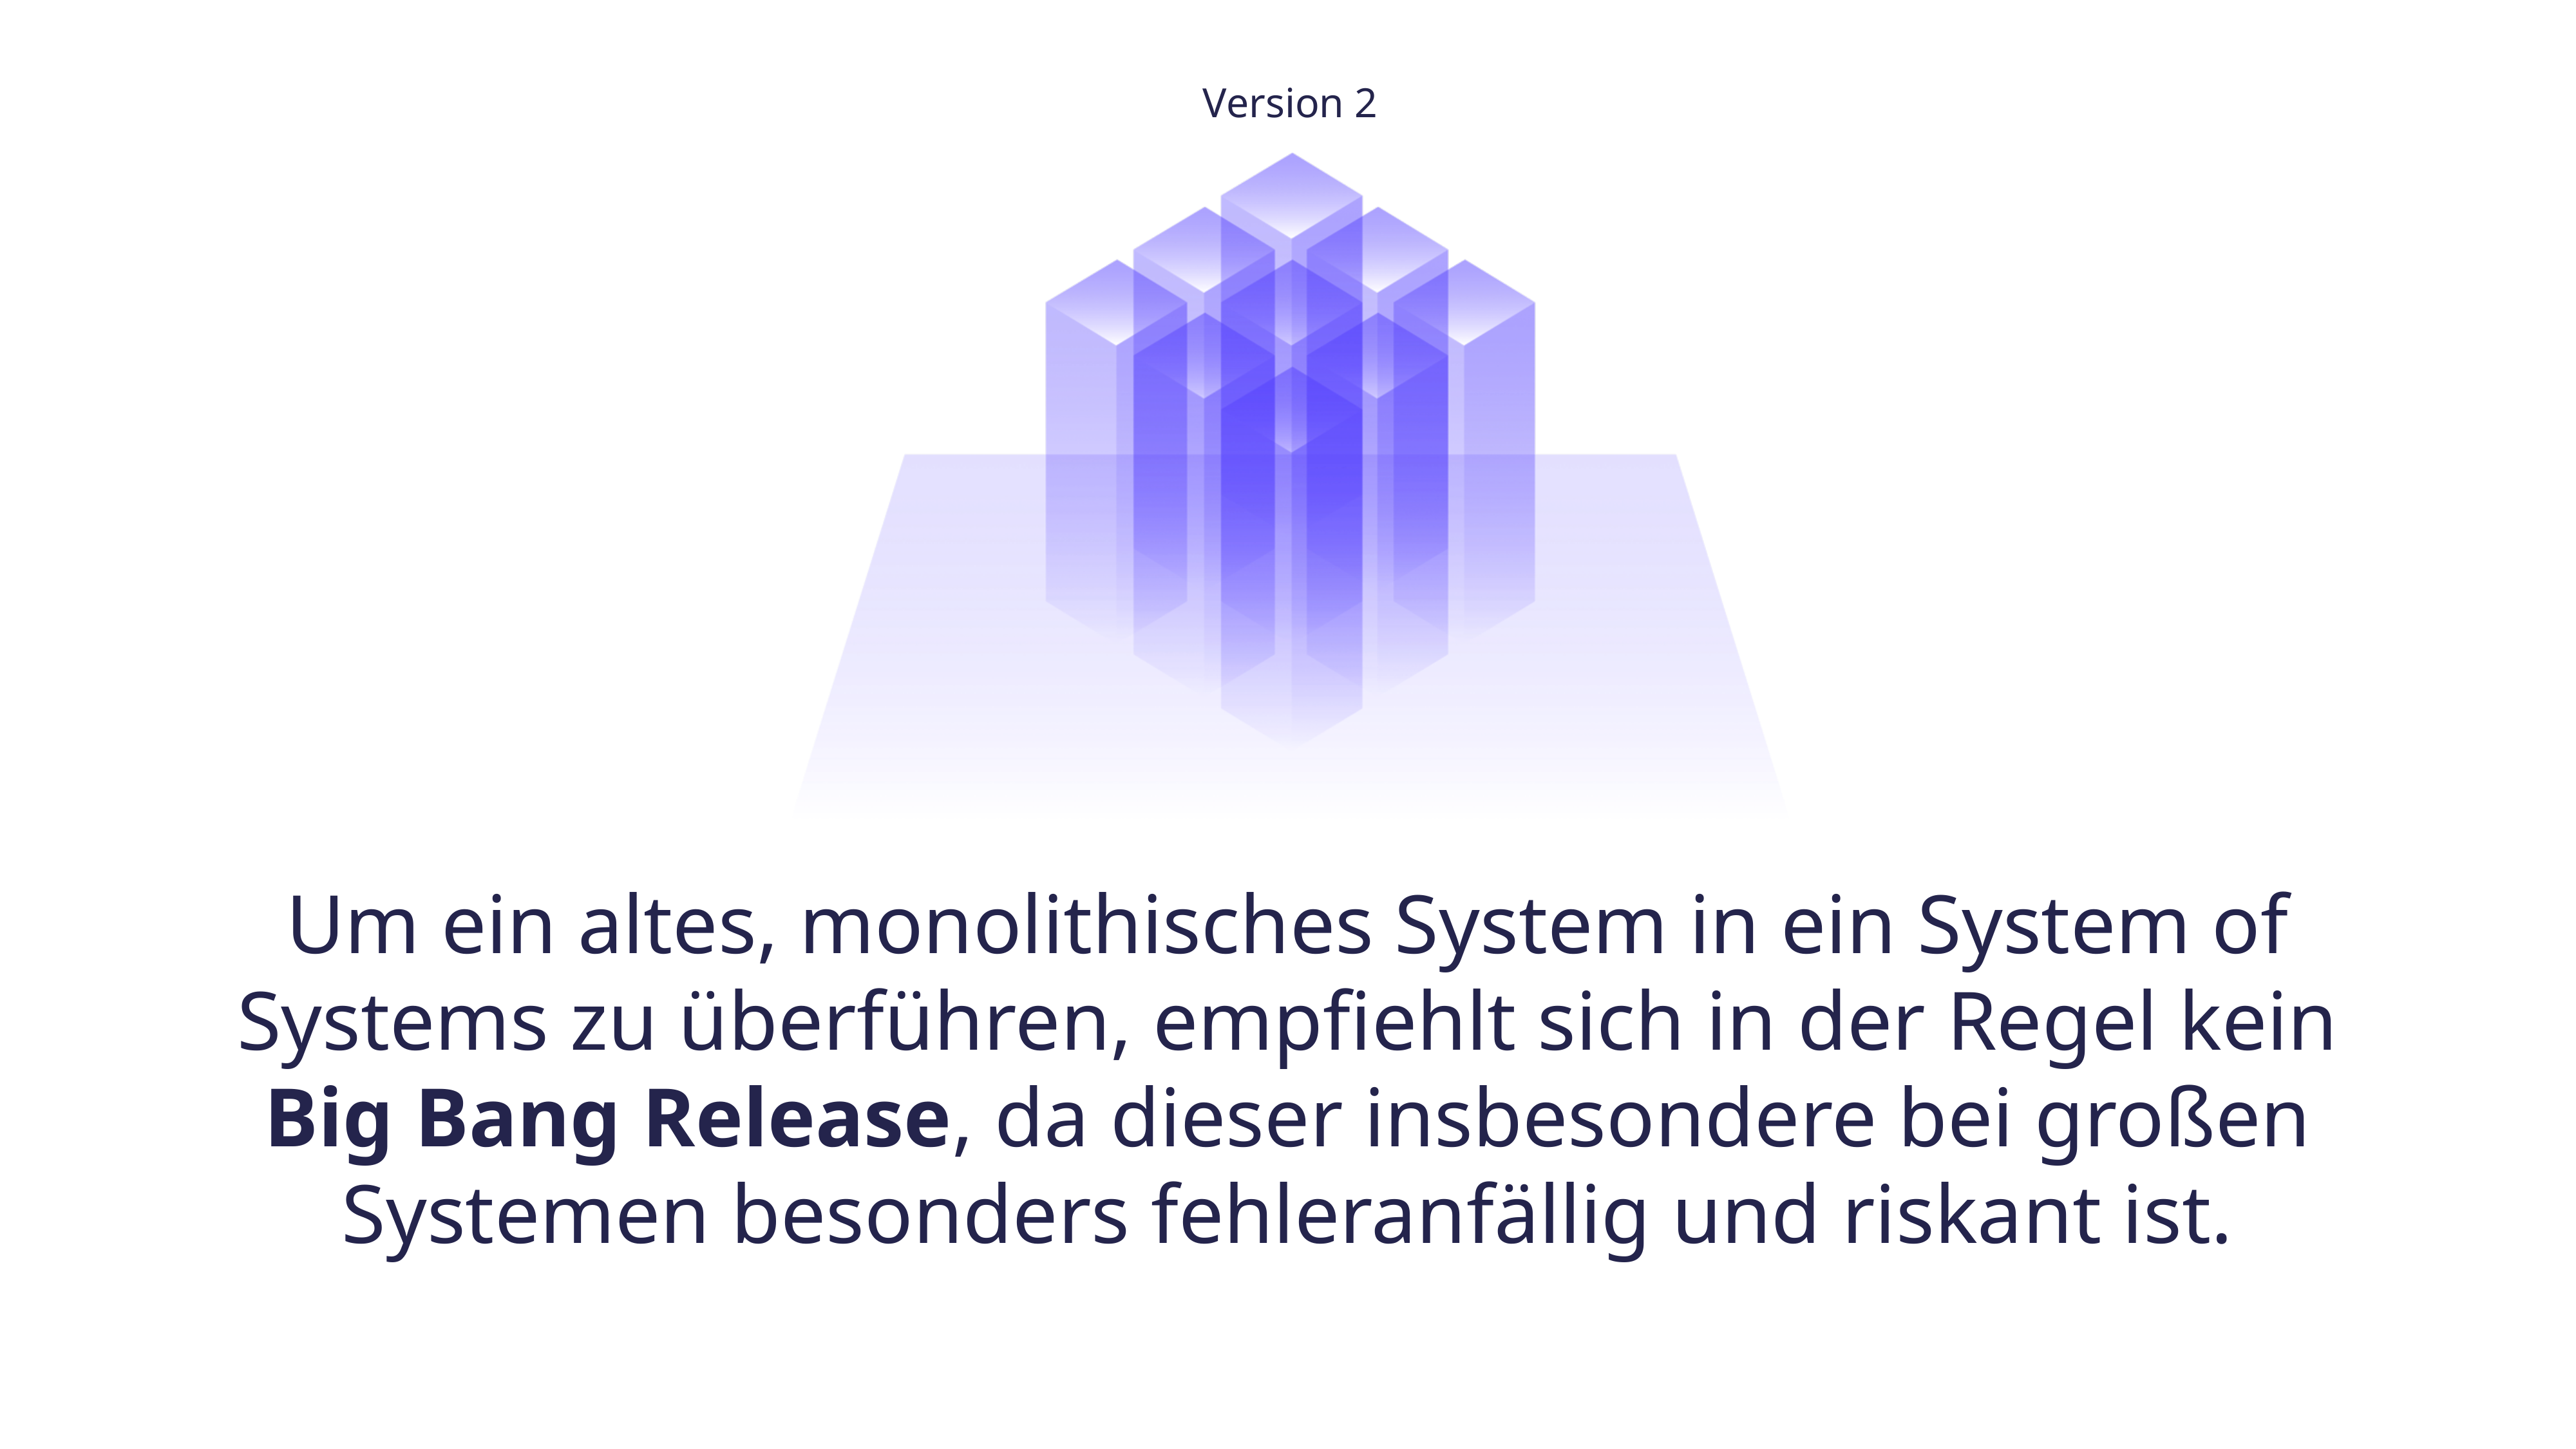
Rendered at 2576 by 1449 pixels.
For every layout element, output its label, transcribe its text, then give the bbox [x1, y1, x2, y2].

picture [790, 153, 1792, 822]
text_box Um ein altes, monolithisches System in ein System of Systems zu überführen, empfiehlt sich in der Regel kein Big Bang Release, da dieser insbesondere bei großen Systemen besonders fehleranfällig und riskant ist. [189, 781, 2387, 1350]
text_box Version 2 [1197, 71, 1384, 131]
